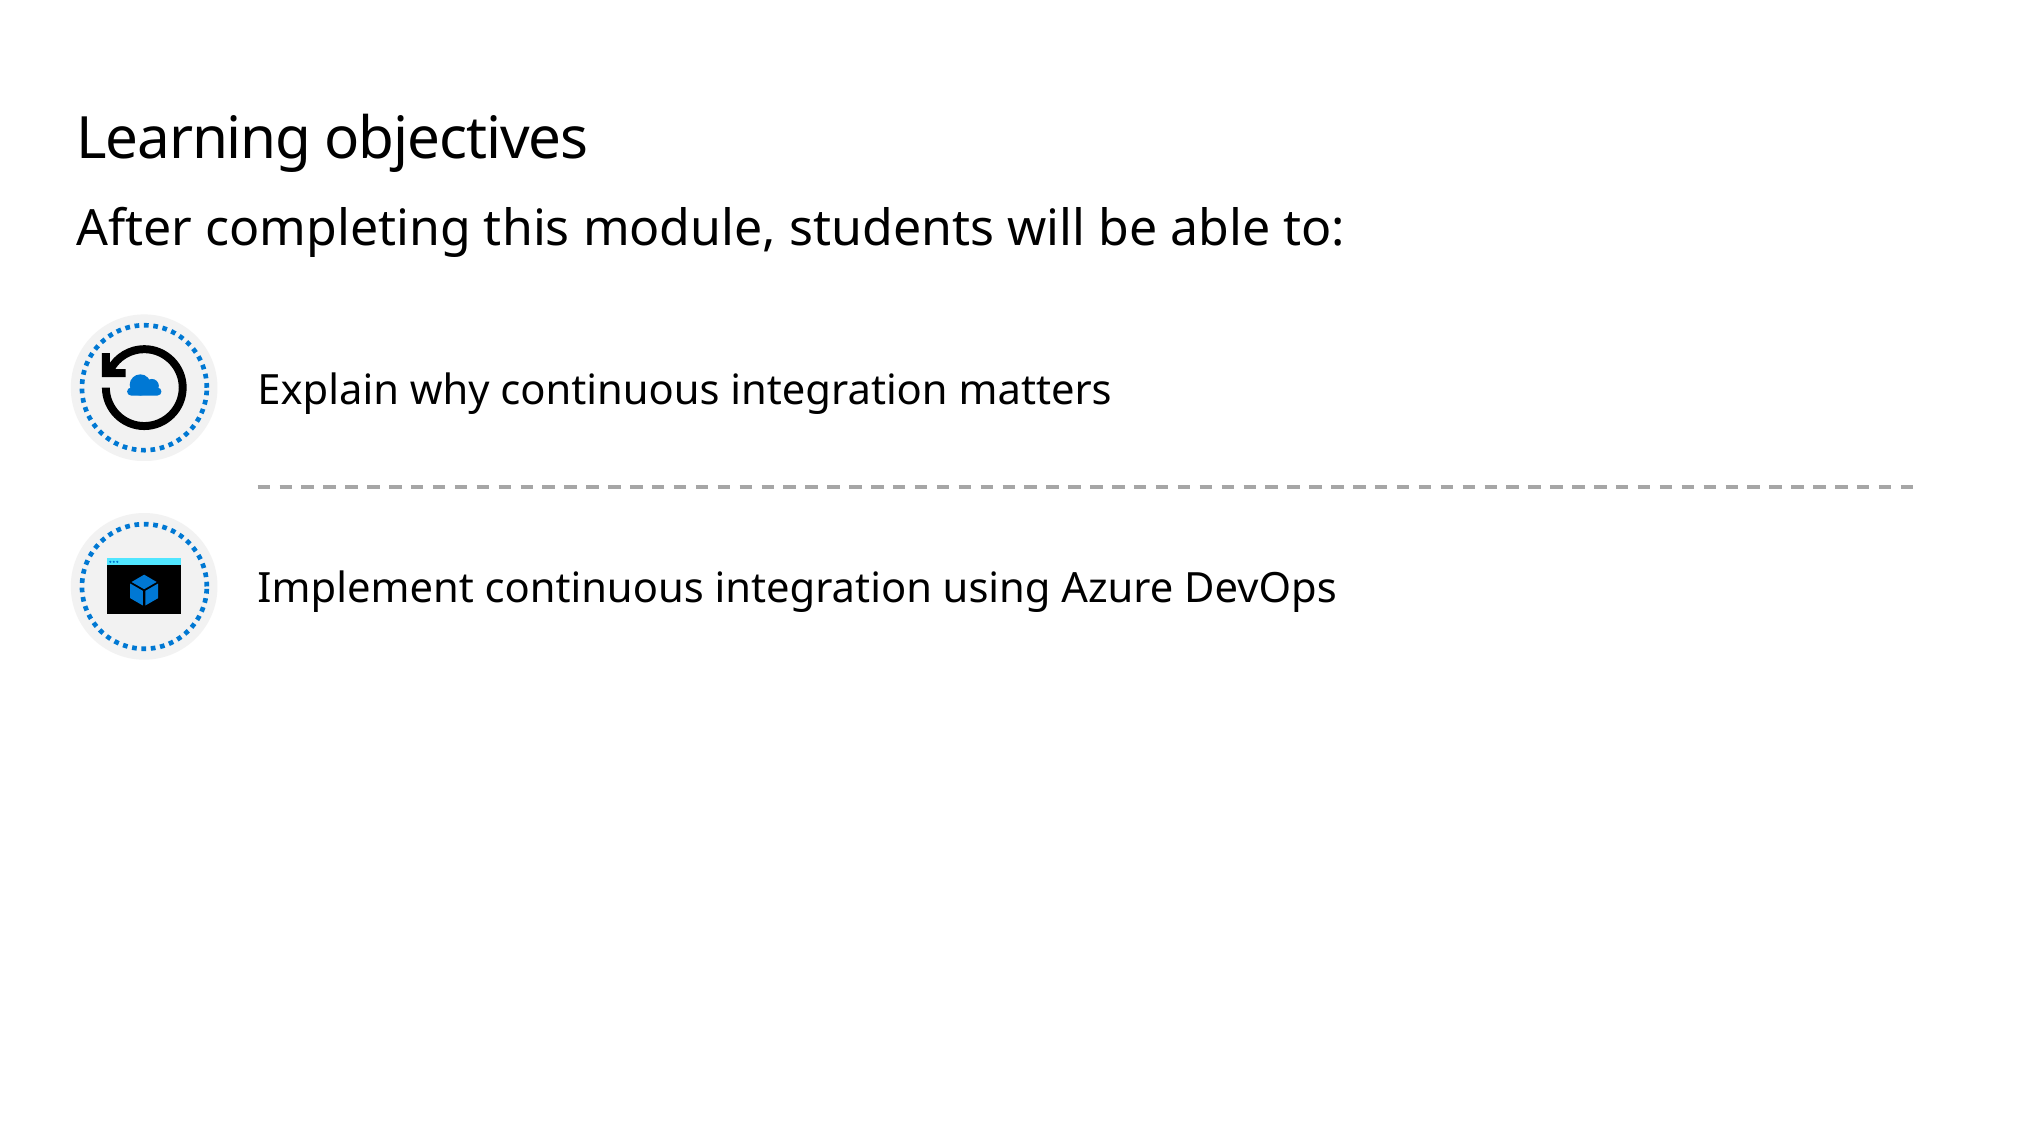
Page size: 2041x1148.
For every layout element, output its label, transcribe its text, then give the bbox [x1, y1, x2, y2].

title Learning objectives [76, 103, 1969, 172]
picture [70, 512, 218, 660]
picture [70, 313, 218, 462]
text_box After completing this module, students will be able to: [76, 195, 1496, 256]
text_box Explain why continuous integration matters [257, 362, 1915, 413]
text_box Implement continuous integration using Azure DevOps [257, 560, 1915, 612]
